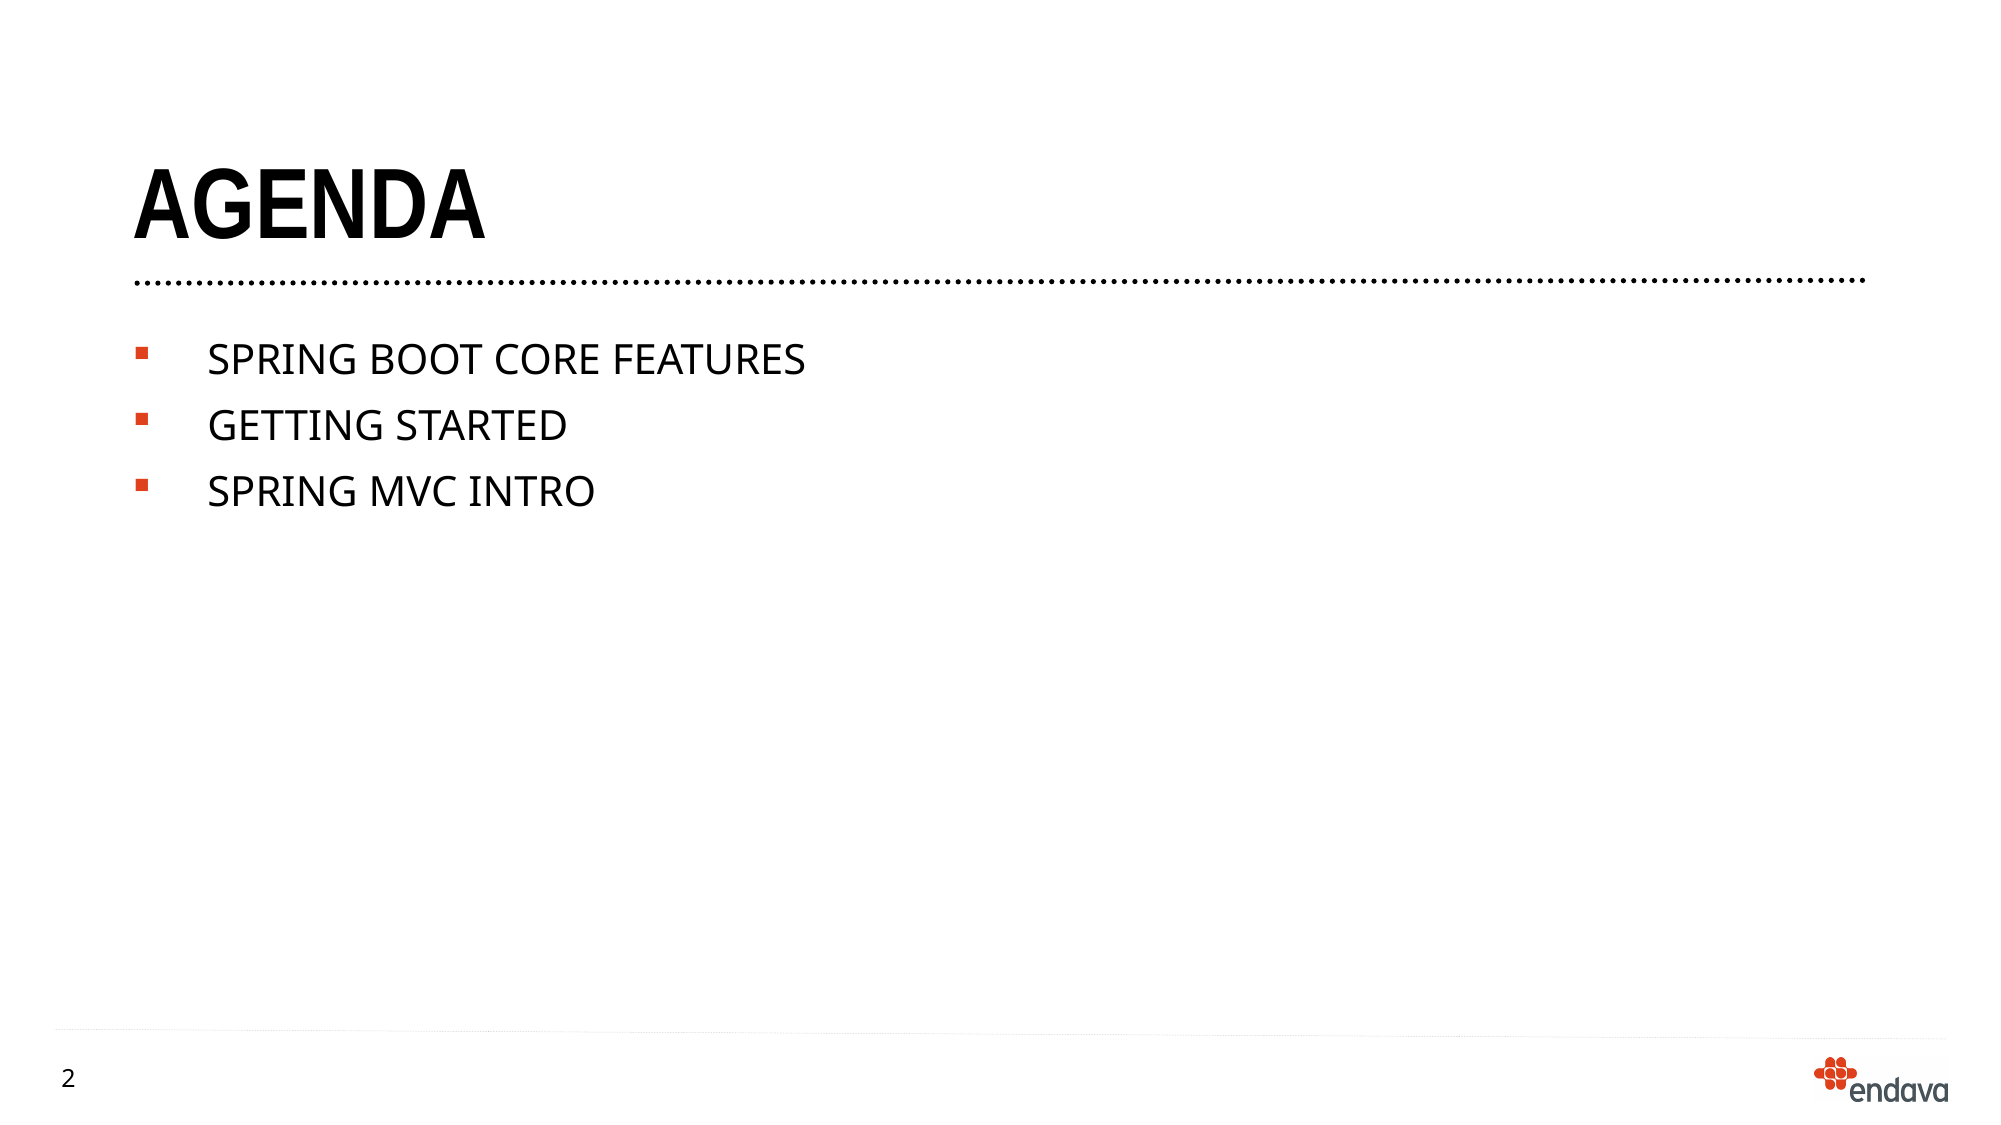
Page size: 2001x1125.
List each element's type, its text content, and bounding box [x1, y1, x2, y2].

picture [1814, 1057, 1948, 1102]
list Spring boot Core features Getting started spring mvc intro [132, 330, 1721, 977]
title agenda [132, 163, 819, 272]
